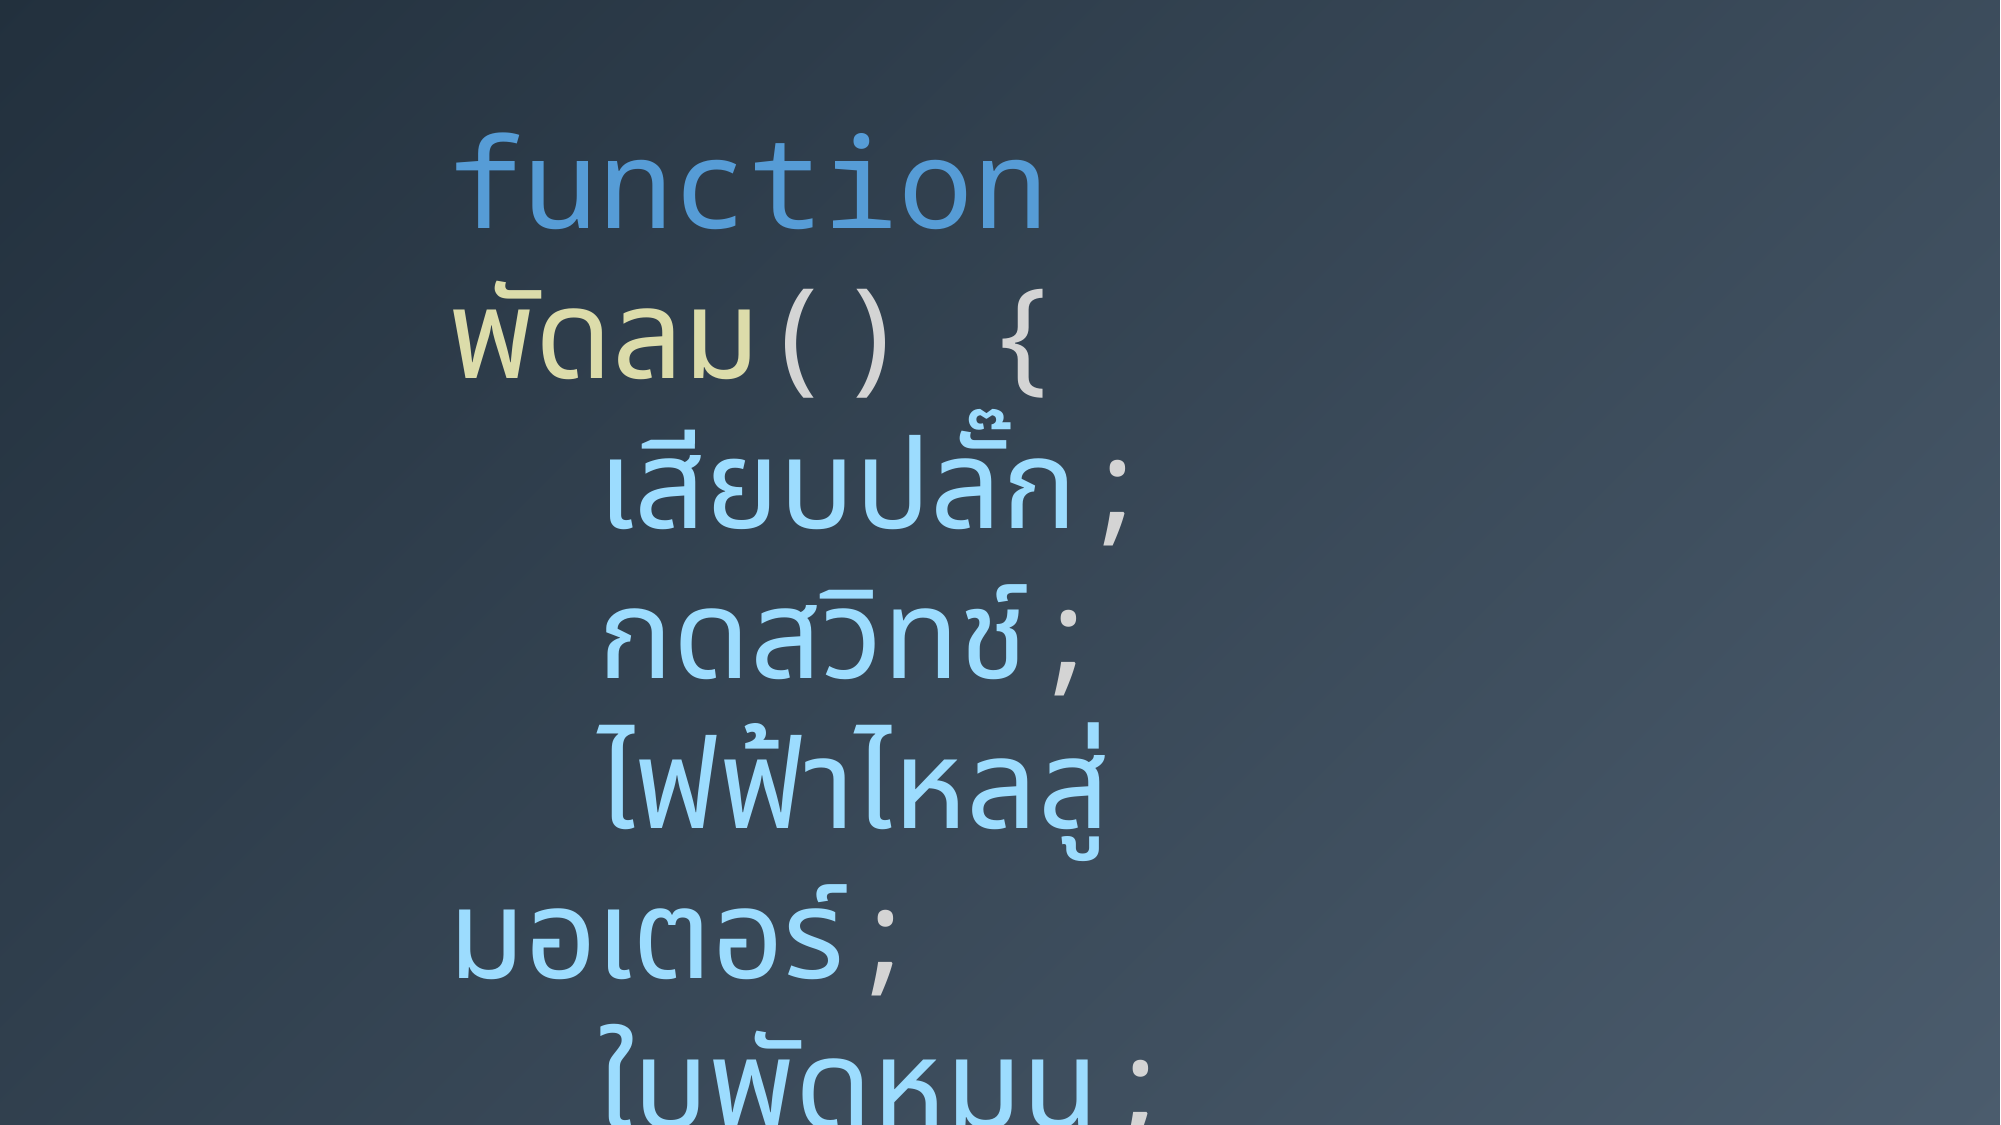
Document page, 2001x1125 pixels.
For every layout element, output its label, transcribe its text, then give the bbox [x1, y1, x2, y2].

text_box function พัดลม() { เสียบปลั๊ก; กดสวิทช์; ไฟฟ้าไหลสู่มอเตอร์; ใบพัดหมุน; } [433, 95, 1434, 1125]
